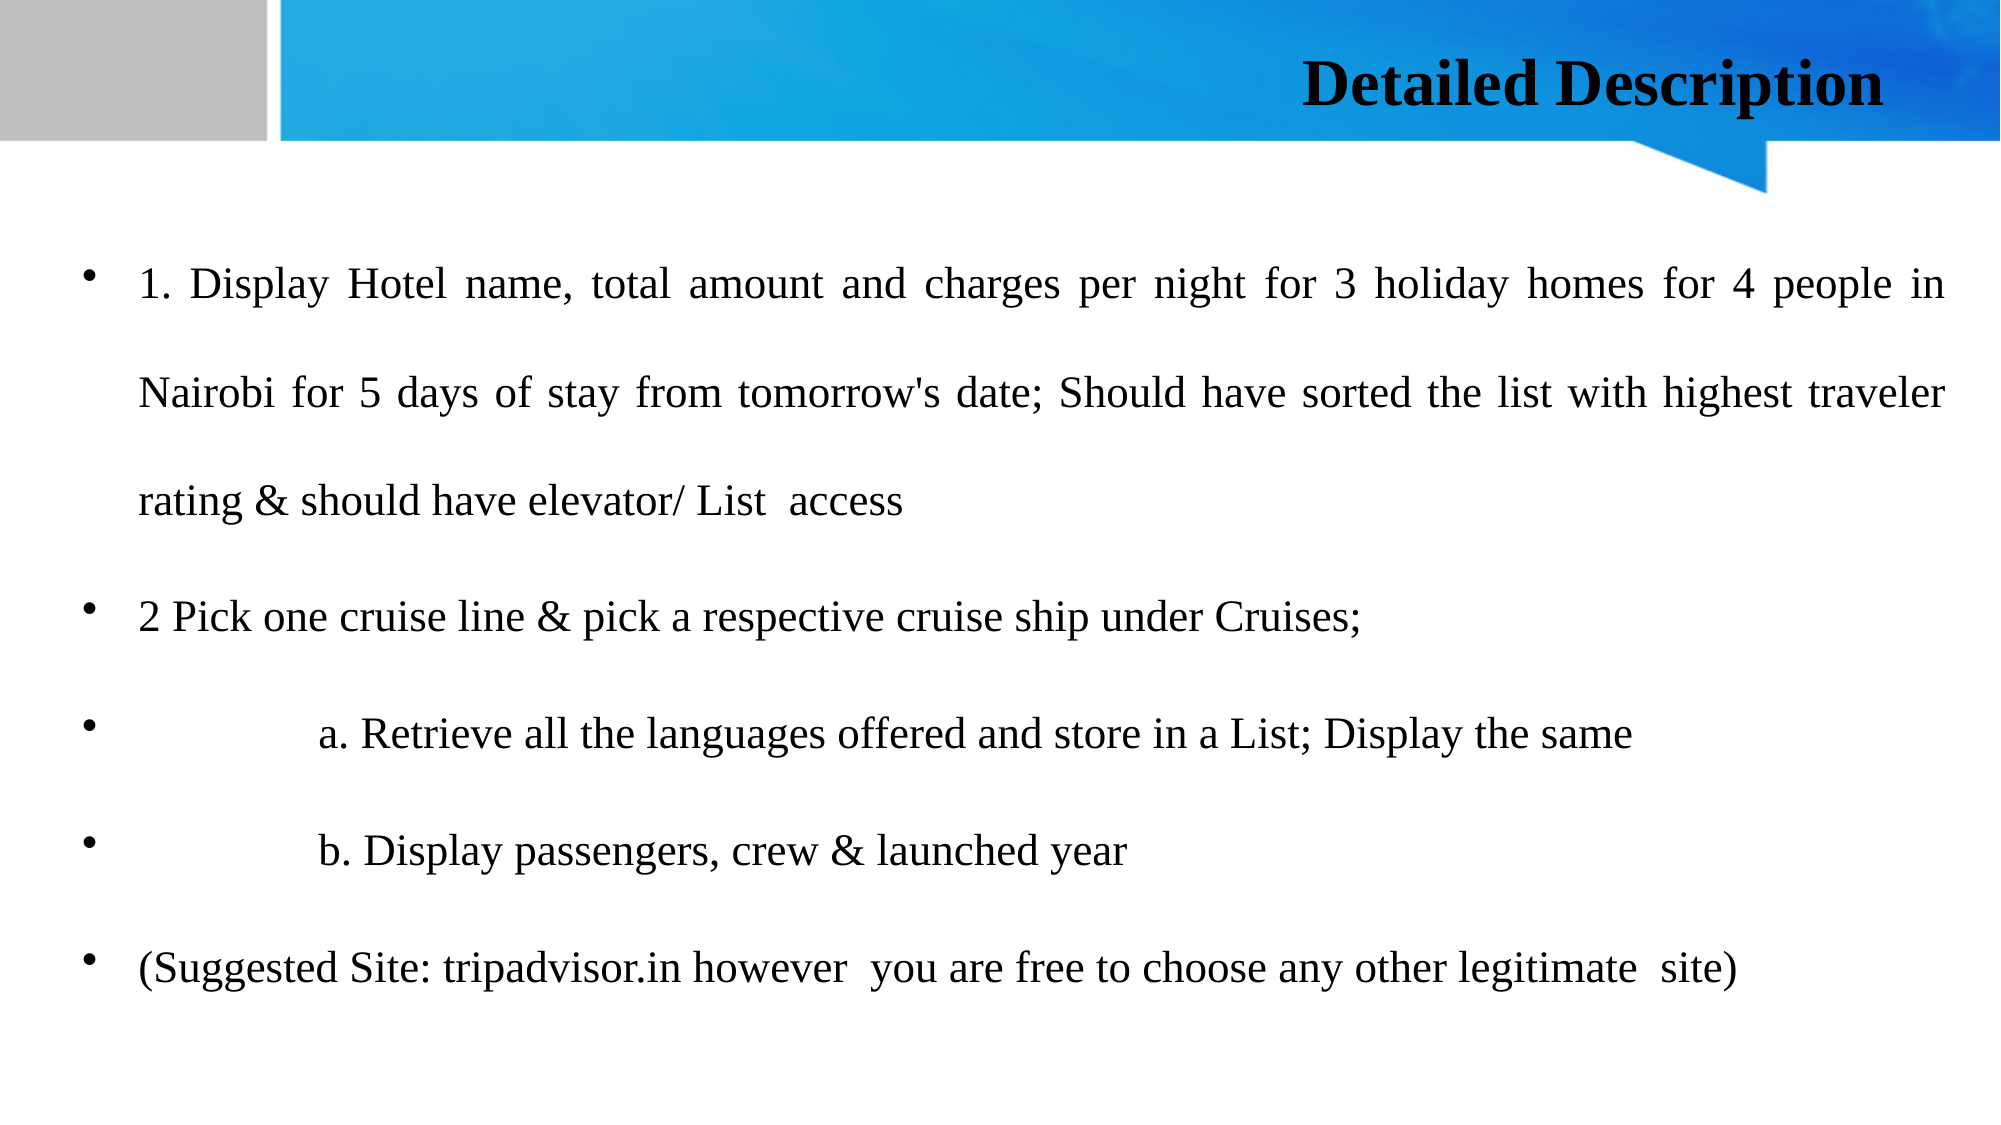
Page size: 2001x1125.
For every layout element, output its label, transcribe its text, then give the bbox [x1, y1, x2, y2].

picture [0, 0, 2000, 1125]
title Detailed Description [99, 30, 1901, 127]
list 1. Display Hotel name, total amount and charges per night for 3 holiday homes for 4 people in Nairobi for 5 days of stay from tomorrow's date; Should have sorted the list with highest traveler rating & should have elevator/ List access 2 Pick one cruise line & pick a respective cruise ship under Cruises; a. Retrieve all the languages offered and store in a List; Display the same b. Display passengers, crew & launched year (Suggested Site: tripadvisor.in however you are free to choose any other legitimate site) [66, 192, 1963, 1006]
